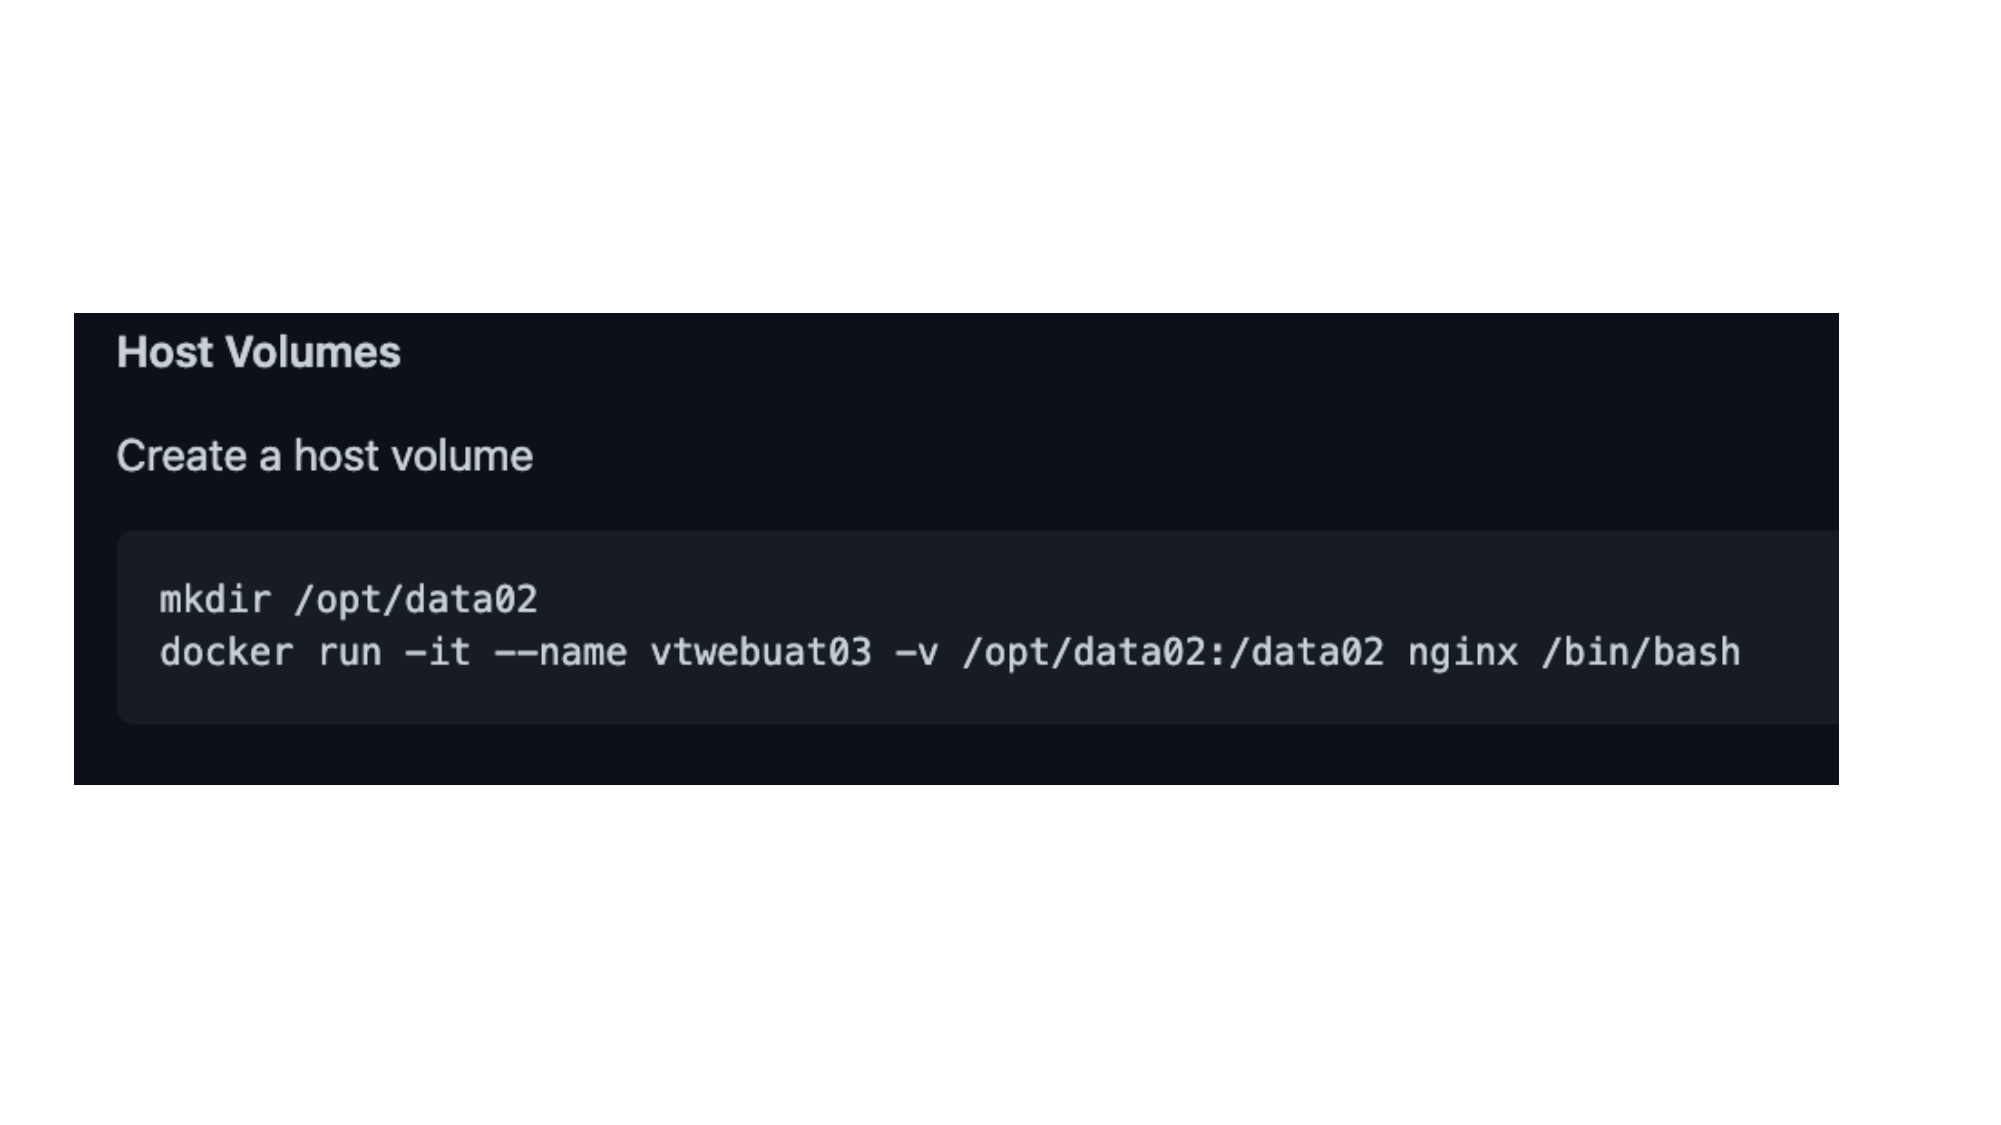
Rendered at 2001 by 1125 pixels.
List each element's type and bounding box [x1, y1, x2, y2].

picture [73, 313, 1839, 785]
